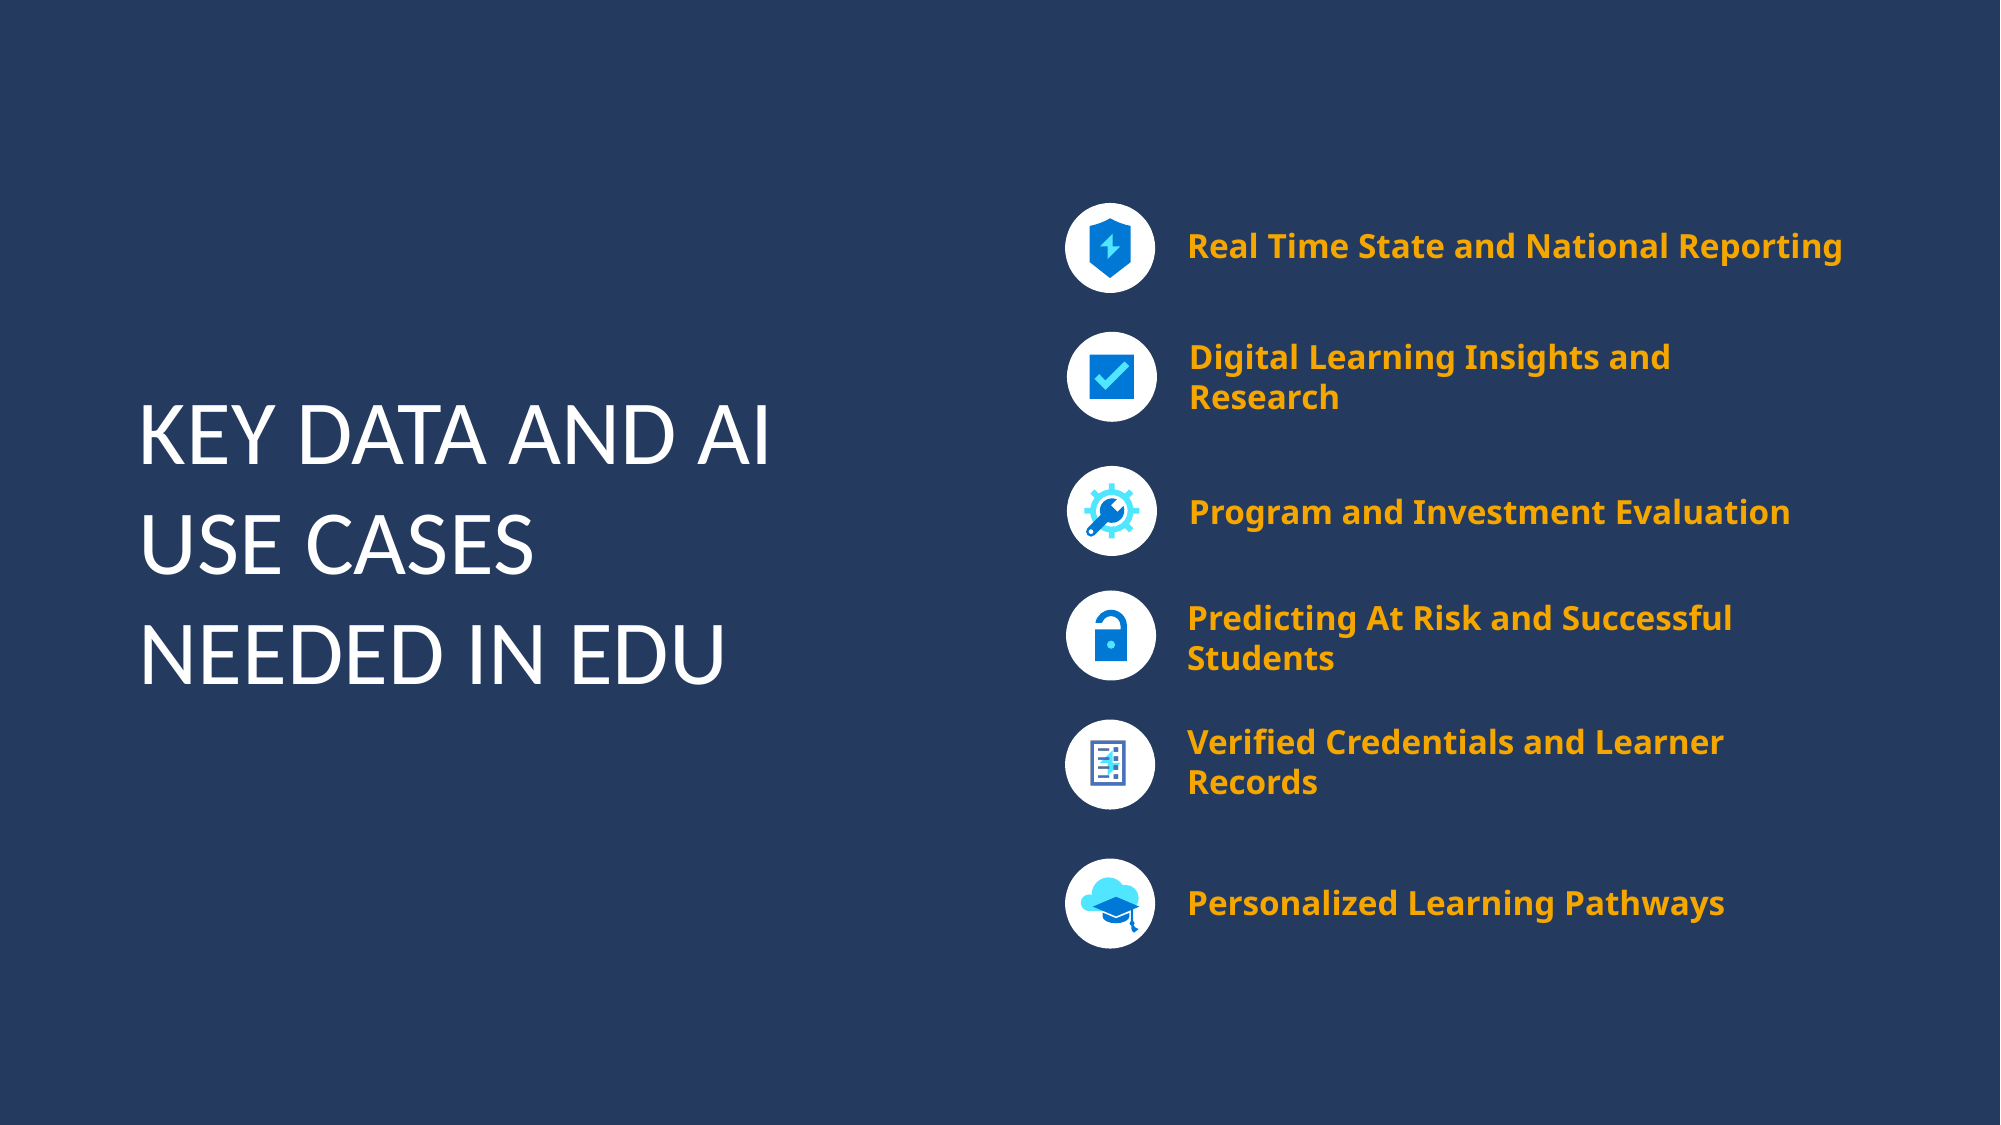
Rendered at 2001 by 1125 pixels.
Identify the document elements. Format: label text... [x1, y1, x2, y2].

text_box Digital Learning Insights and Research [1188, 336, 1793, 417]
picture [1080, 736, 1135, 790]
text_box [1065, 719, 1156, 810]
text_box Program and Investment Evaluation [1188, 491, 1793, 532]
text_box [1066, 590, 1157, 681]
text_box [1066, 465, 1157, 556]
text_box KEY DATA AND AI USE CASES NEEDED IN EDU [138, 372, 848, 703]
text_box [1066, 331, 1157, 422]
text_box Personalized Learning Pathways [1187, 881, 1893, 922]
text_box Real Time State and National Reporting [1187, 224, 1977, 265]
text_box Verified Credentials and Learner Records [1187, 721, 1864, 802]
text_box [1065, 202, 1156, 293]
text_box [1065, 858, 1156, 949]
text_box Predicting At Risk and Successful Students [1187, 597, 1880, 678]
